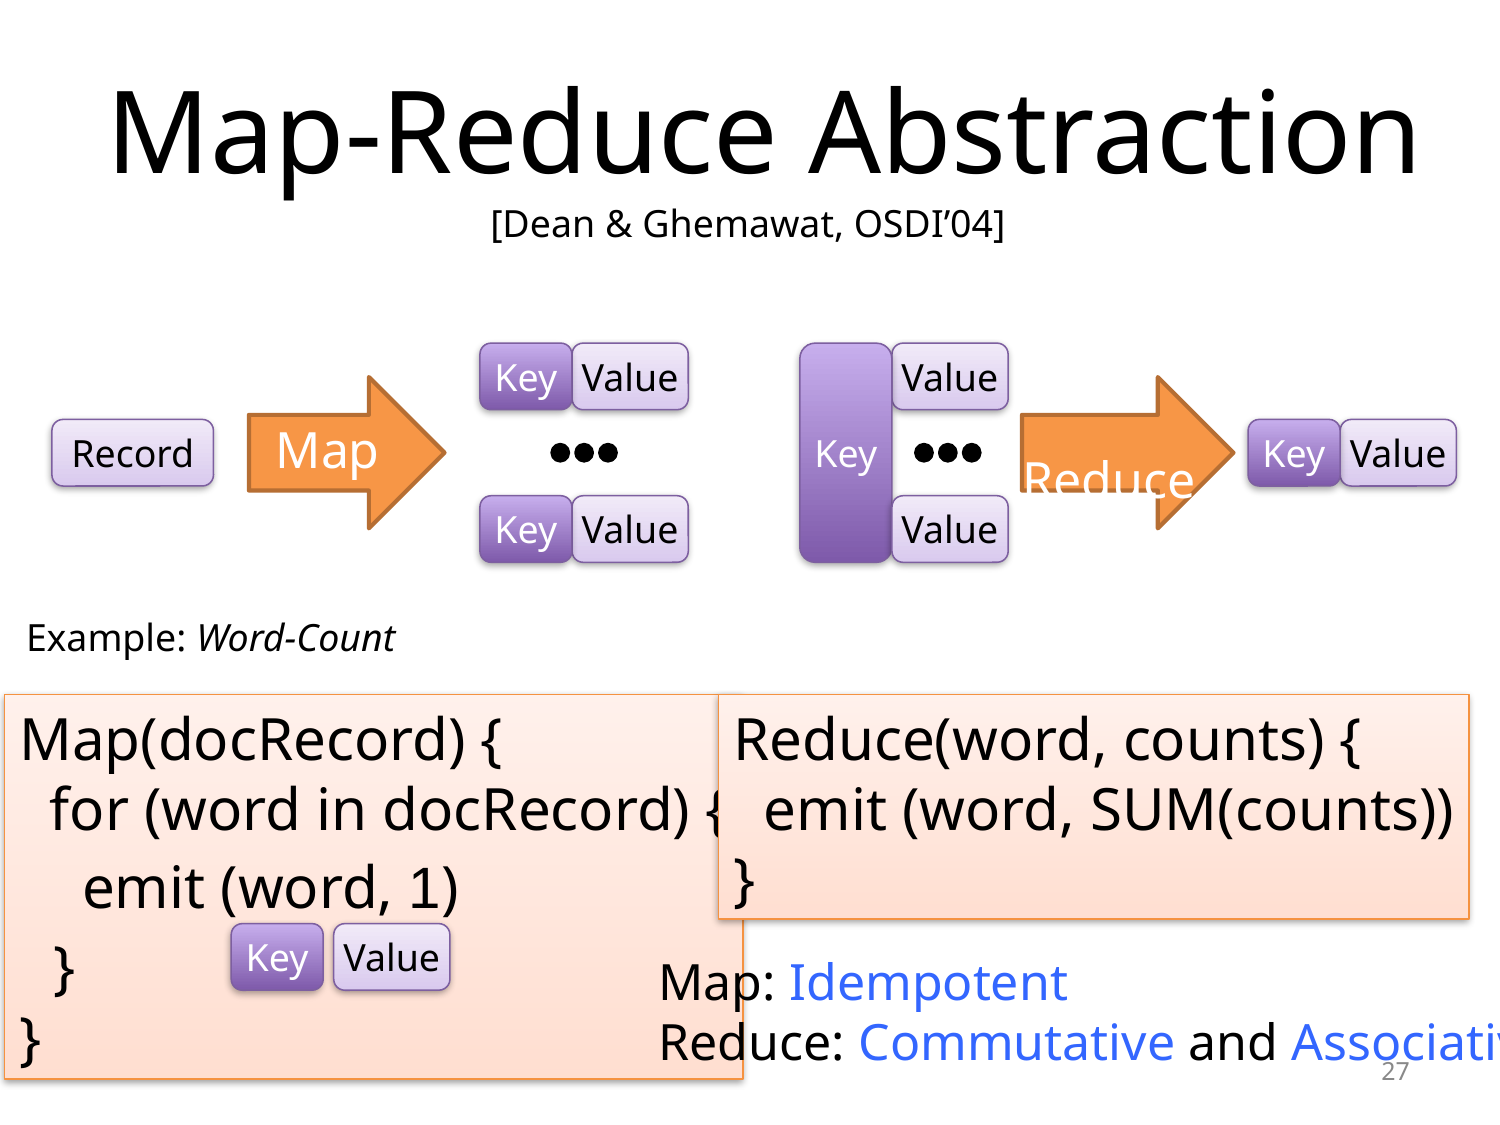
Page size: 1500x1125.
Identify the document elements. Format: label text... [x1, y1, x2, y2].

text_box Record [51, 418, 215, 487]
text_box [799, 342, 1009, 563]
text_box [1247, 419, 1457, 487]
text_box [38, 694, 709, 1094]
text_box Map [246, 375, 447, 531]
text_box Example: Word-Count [11, 606, 411, 667]
text_box Reduce(word, counts) { emit (word, SUM(counts)) } [718, 694, 1470, 920]
title Map-Reduce Abstraction [89, 58, 1441, 197]
slide_number 27 [1074, 1042, 1425, 1103]
text_box [Dean & Ghemawat, OSDI’04] [475, 192, 1021, 253]
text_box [479, 342, 689, 563]
text_box Map: Idempotent Reduce: Commutative and Associative [713, 943, 1500, 1078]
text_box Reduce [1019, 375, 1236, 531]
